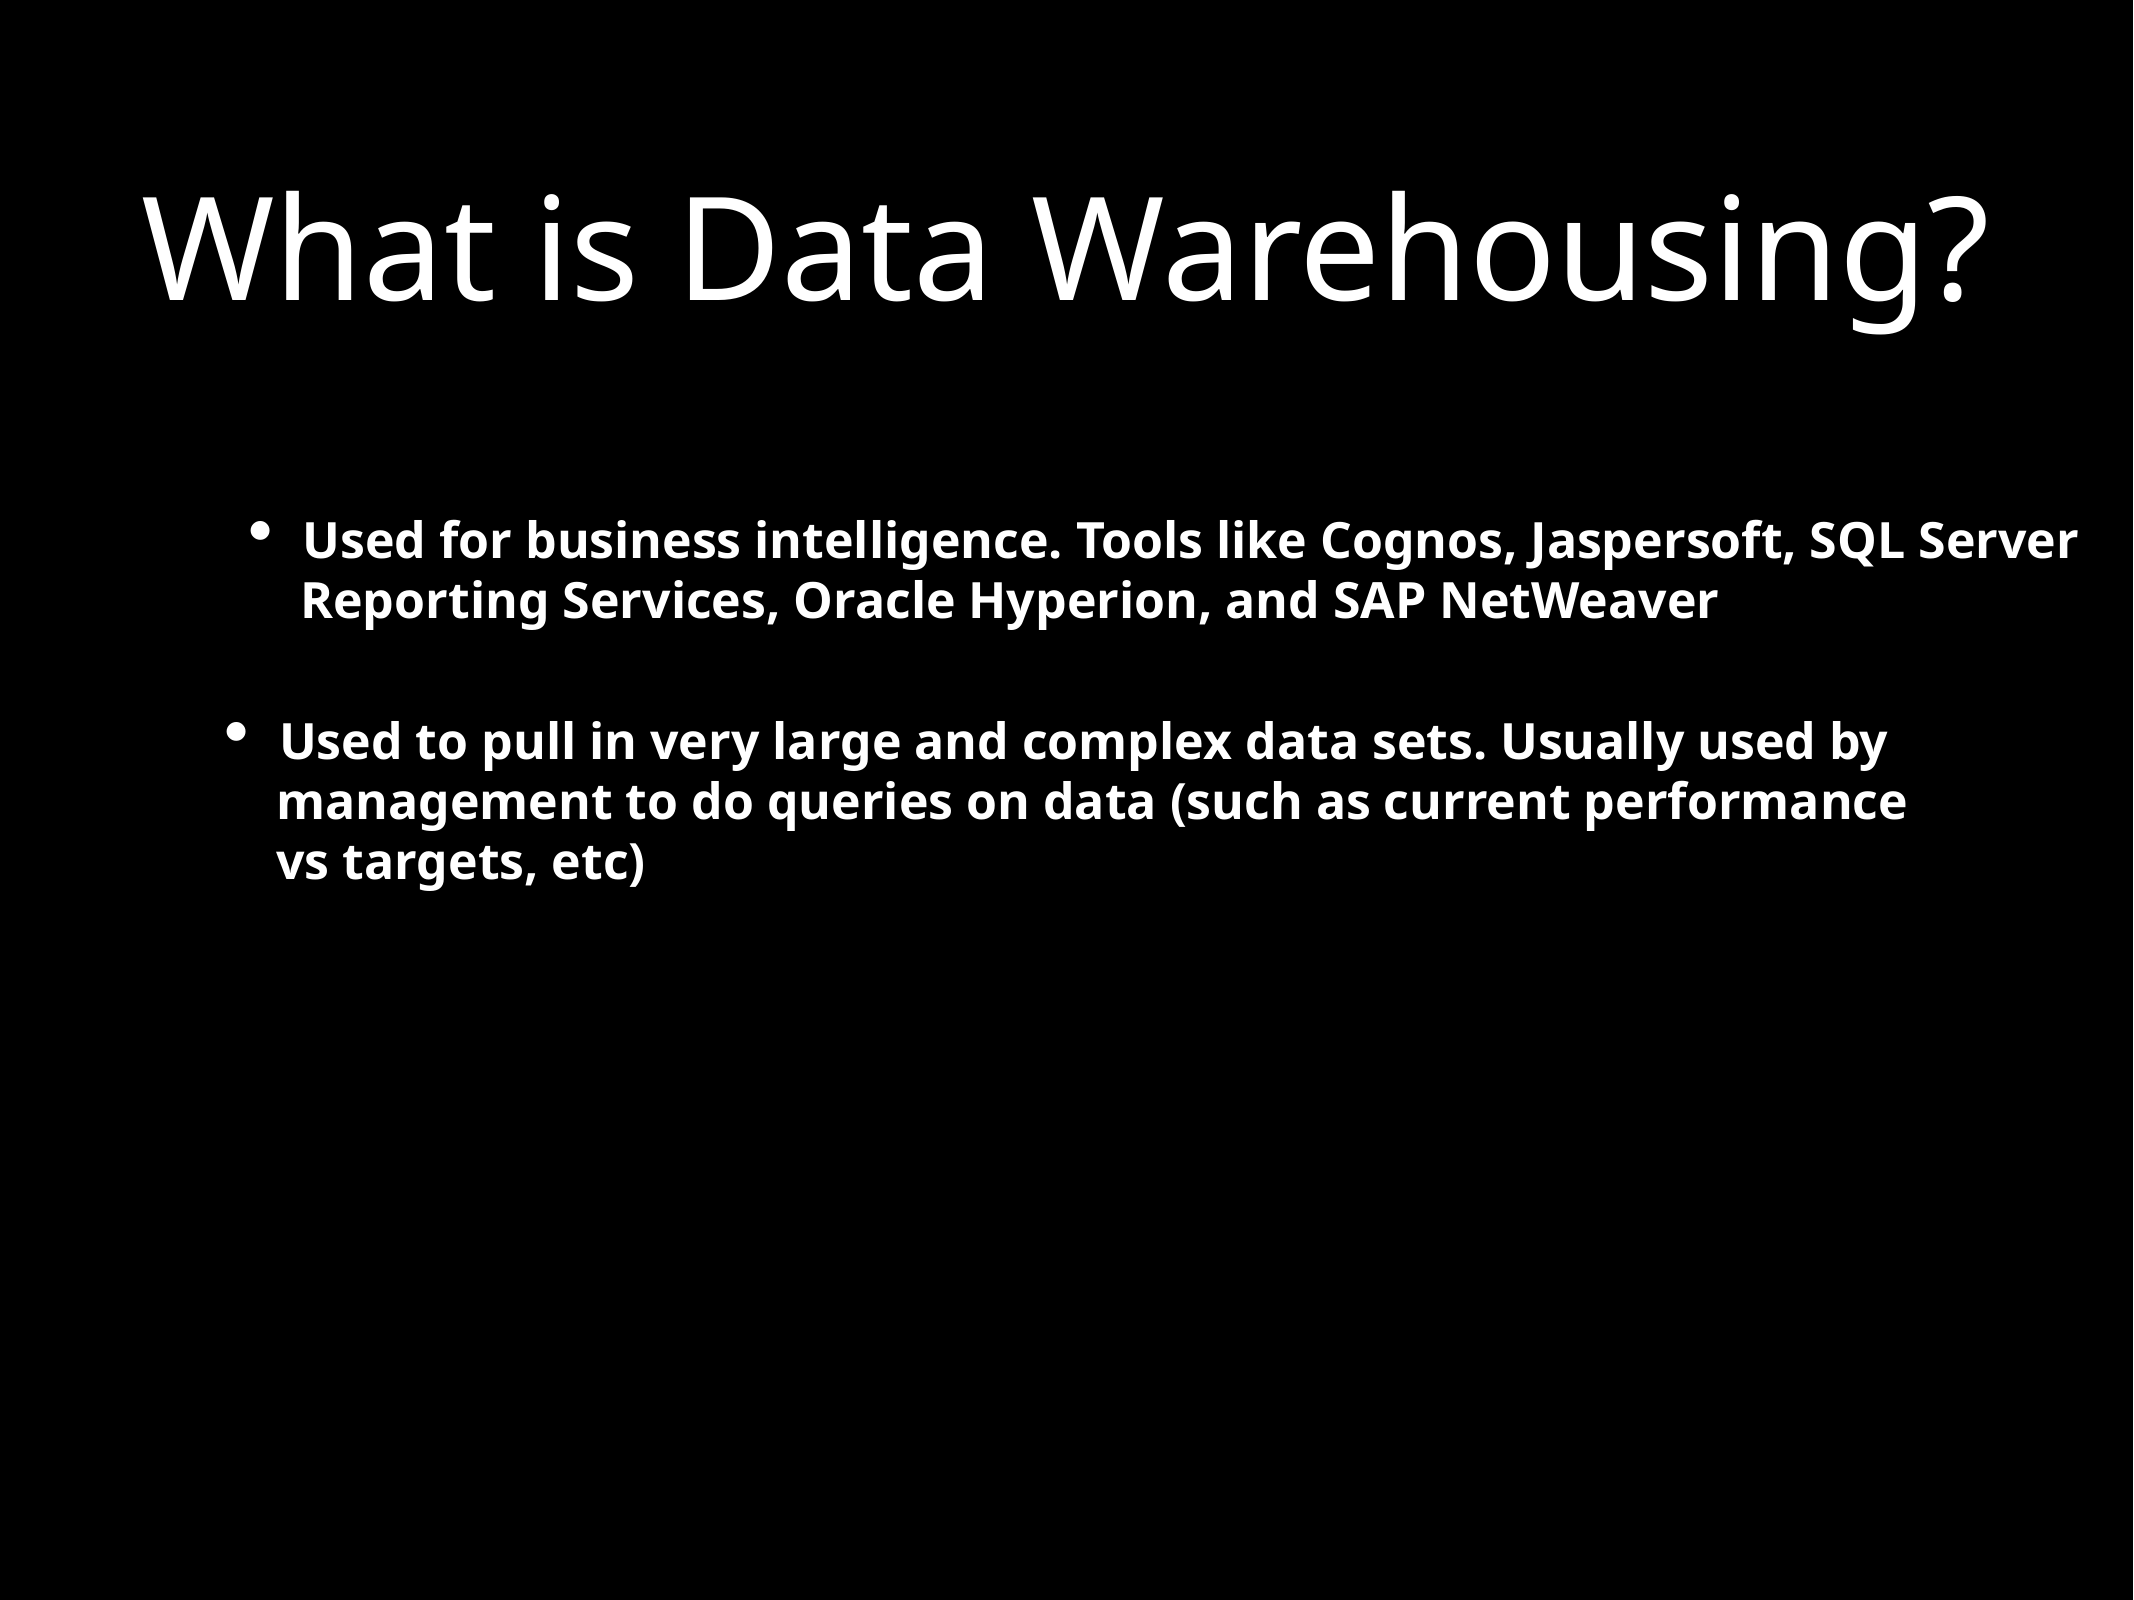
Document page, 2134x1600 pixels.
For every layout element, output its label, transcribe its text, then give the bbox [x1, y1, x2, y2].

text_box Used to pull in very large and complex data sets. Usually used by management to do queries on data (such as current performance vs targets, etc) [216, 701, 1918, 899]
text_box Used for business intelligence. Tools like Cognos, Jaspersoft, SQL Server Reporting Services, Oracle Hyperion, and SAP NetWeaver [240, 500, 2089, 638]
title What is Data Warehousing? [130, 0, 2003, 338]
